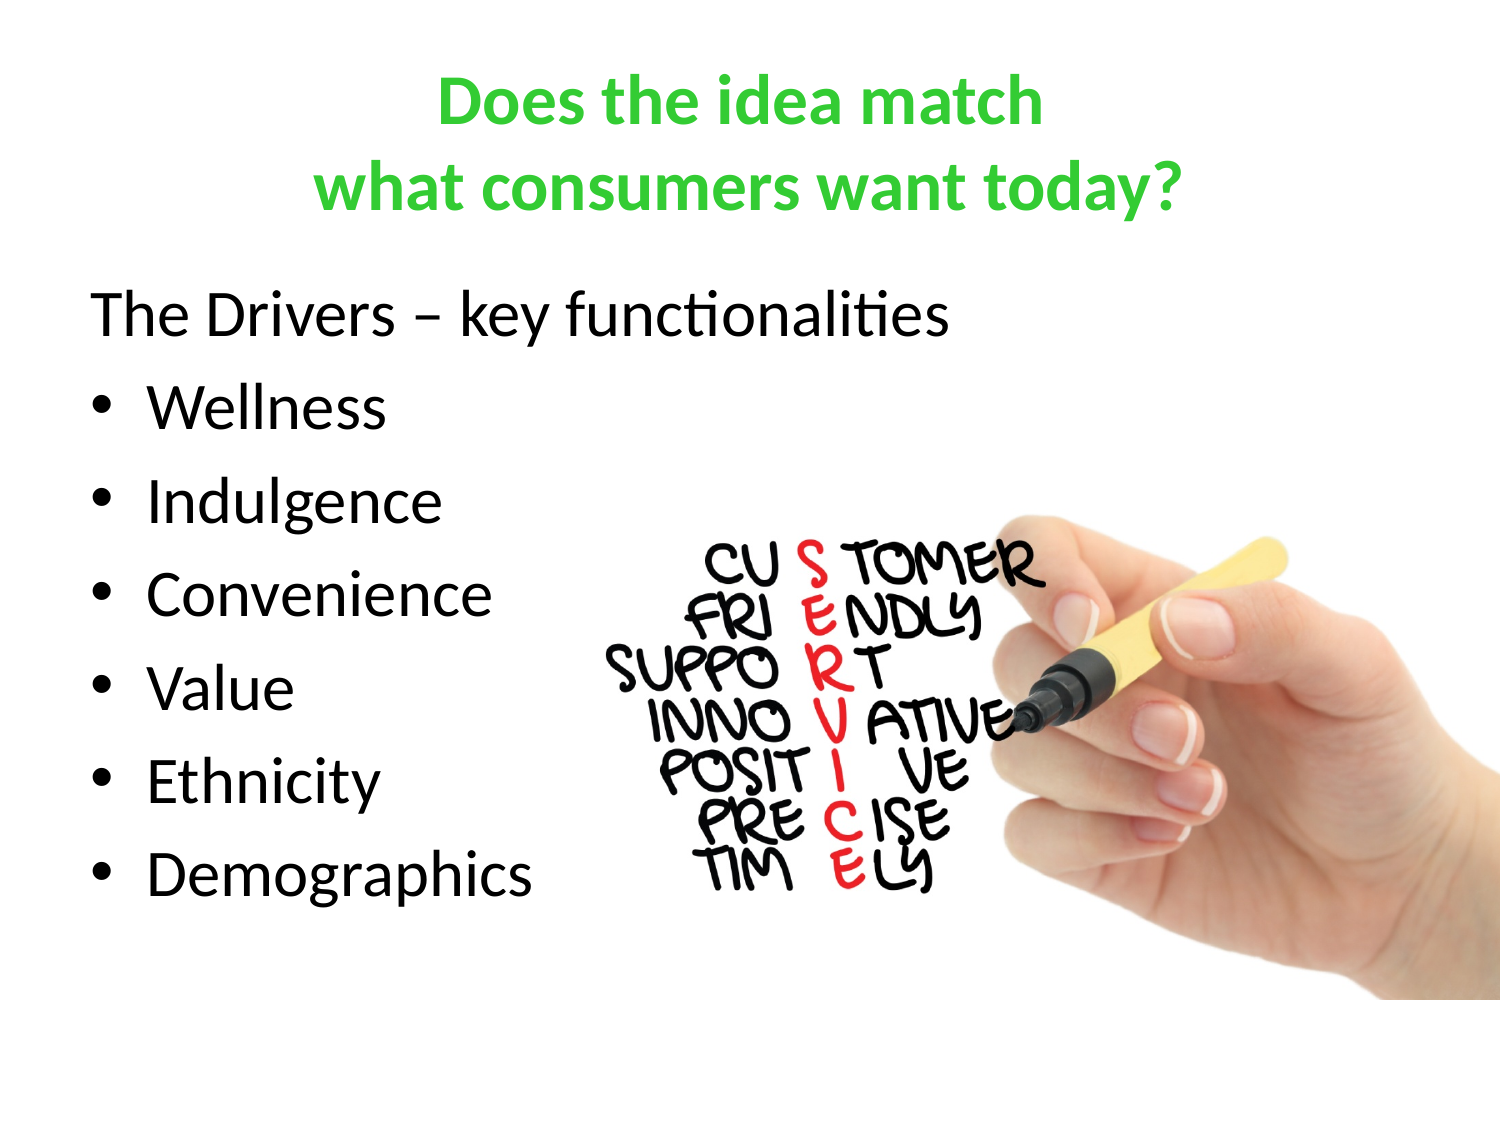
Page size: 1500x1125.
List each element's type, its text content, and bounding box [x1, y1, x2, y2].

list The Drivers – key functionalities Wellness Indulgence Convenience Value Ethnicity Demographics [75, 262, 1425, 1005]
picture [599, 399, 1500, 1001]
title Does the idea match what consumers want today? [75, 45, 1425, 233]
